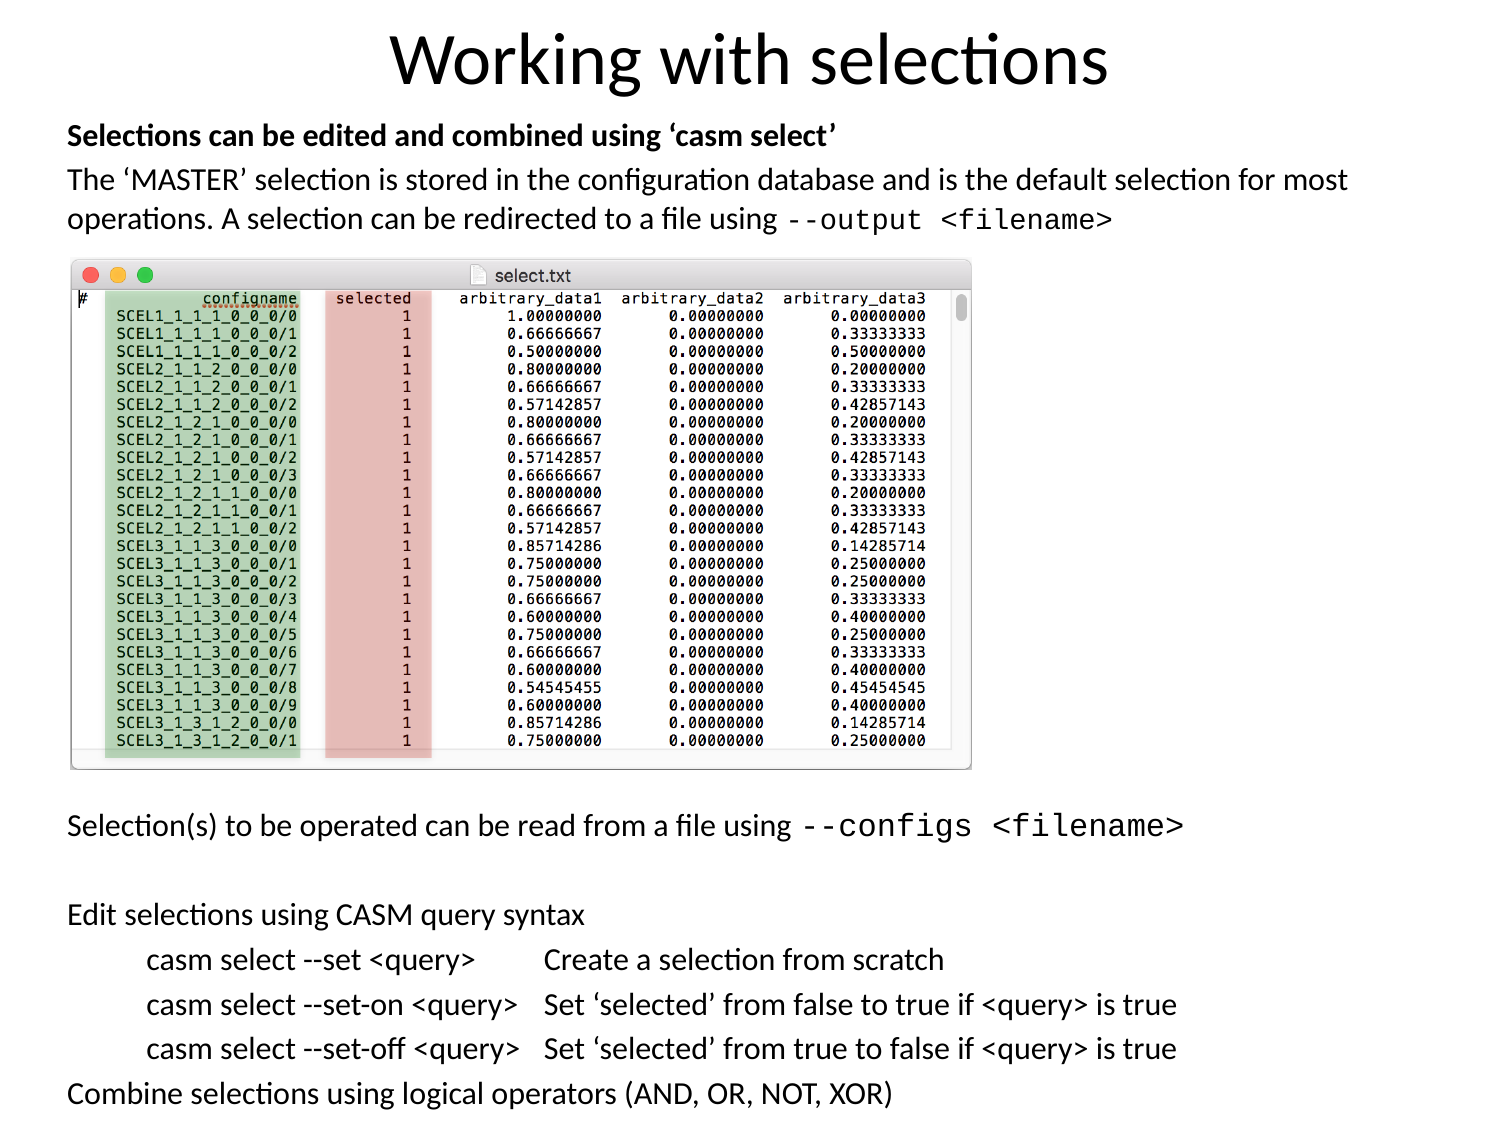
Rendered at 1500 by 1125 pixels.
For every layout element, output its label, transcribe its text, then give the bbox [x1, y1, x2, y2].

text_box Selections can be edited and combined using ‘casm select’ The ‘MASTER’ selection is stored in the configuration database and is the default selection for most operations. A selection can be redirected to a file using --output <filename> Selection(s) to be operated can be read from a file using --configs <filename> Edit selections using CASM query syntax casm select --set <query> Create a selection from scratch casm select --set-on <query> Set ‘selected’ from false to true if <query> is true casm select --set-off <query> Set ‘selected’ from true to false if <query> is true Combine selections using logical operators (AND, OR, NOT, XOR) [52, 106, 1477, 1125]
title Working with selections [75, 2, 1425, 106]
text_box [70, 256, 972, 770]
